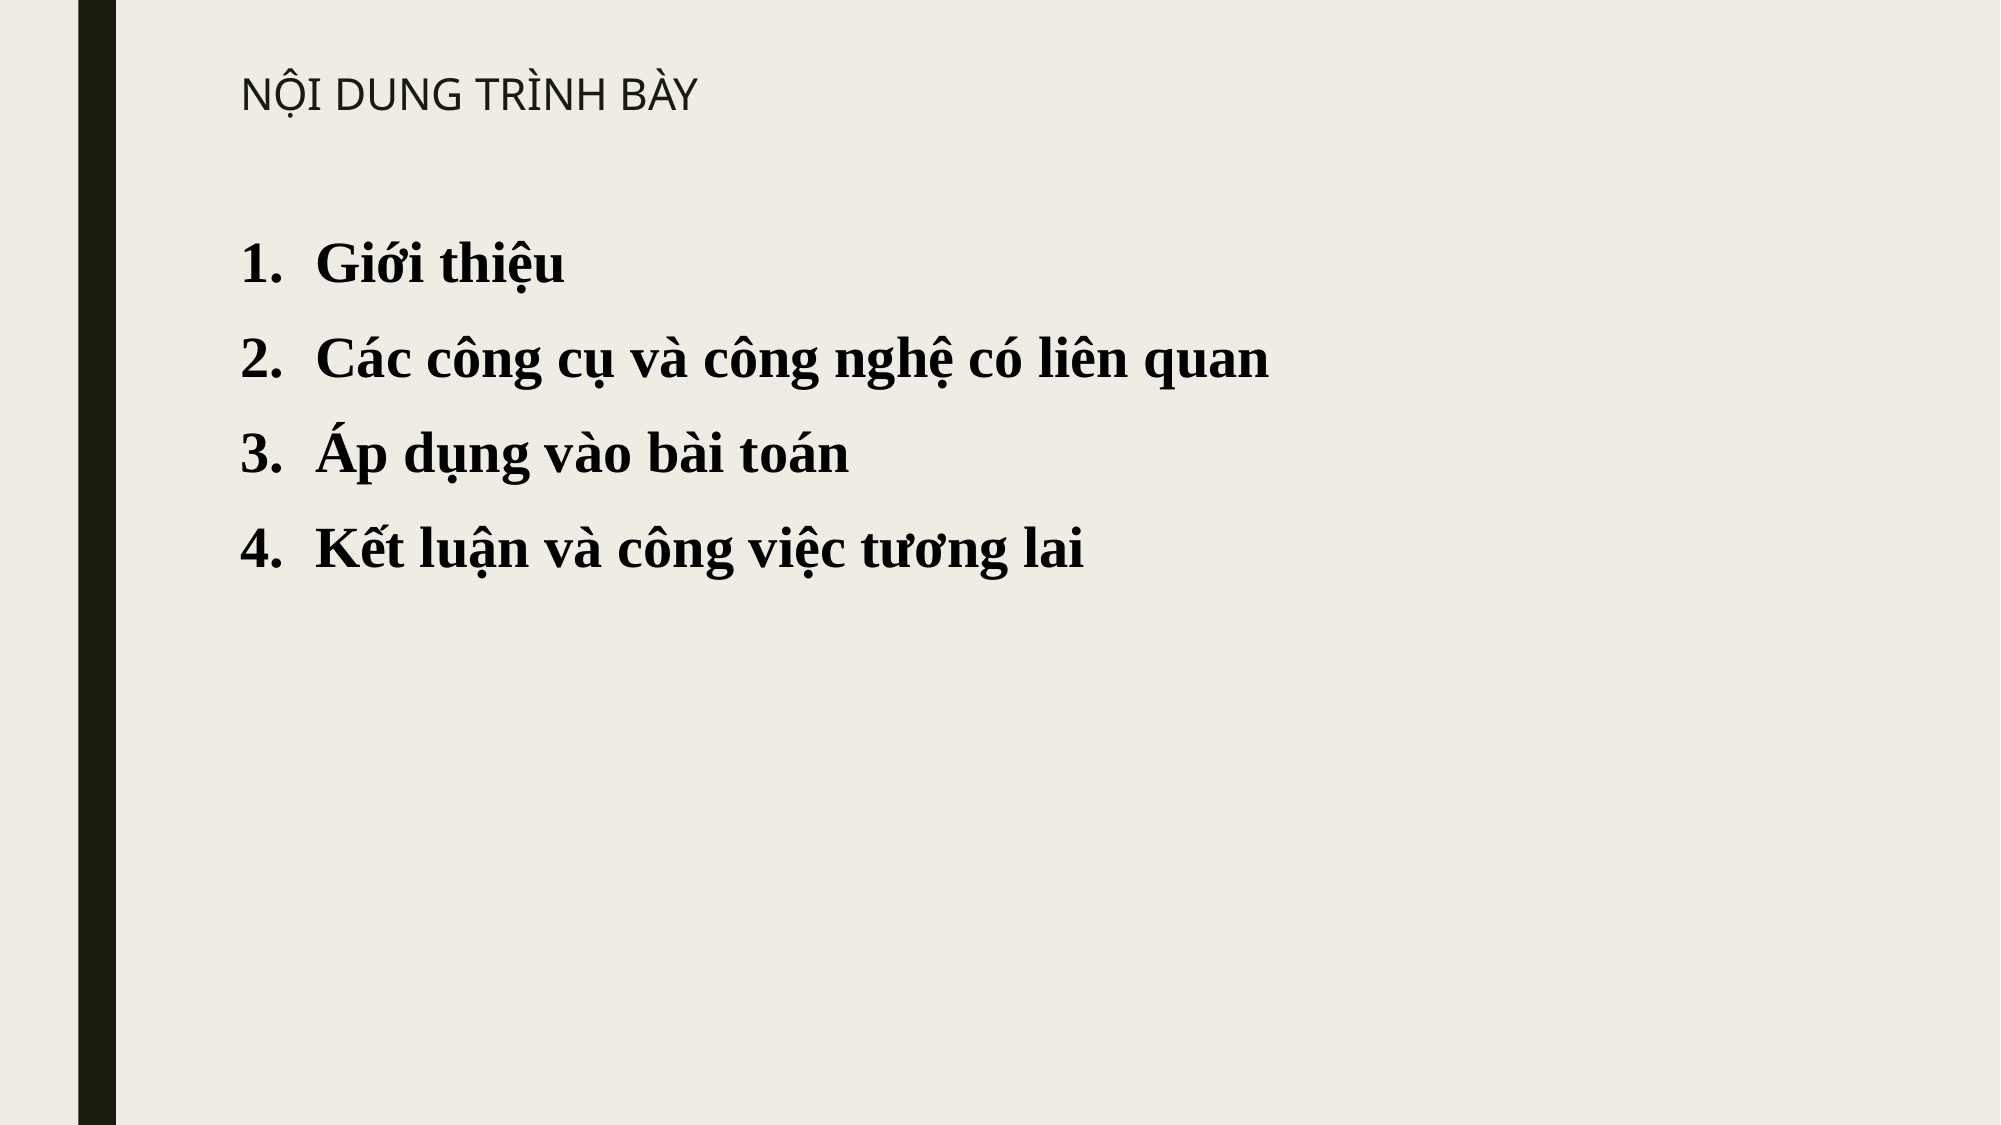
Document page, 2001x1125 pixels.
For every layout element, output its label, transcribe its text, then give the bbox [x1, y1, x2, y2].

list Giới thiệu Các công cụ và công nghệ có liên quan Áp dụng vào bài toán Kết luận và công việc tương lai [225, 208, 1800, 963]
title NỘI DUNG TRÌNH BÀY [225, 65, 1800, 187]
